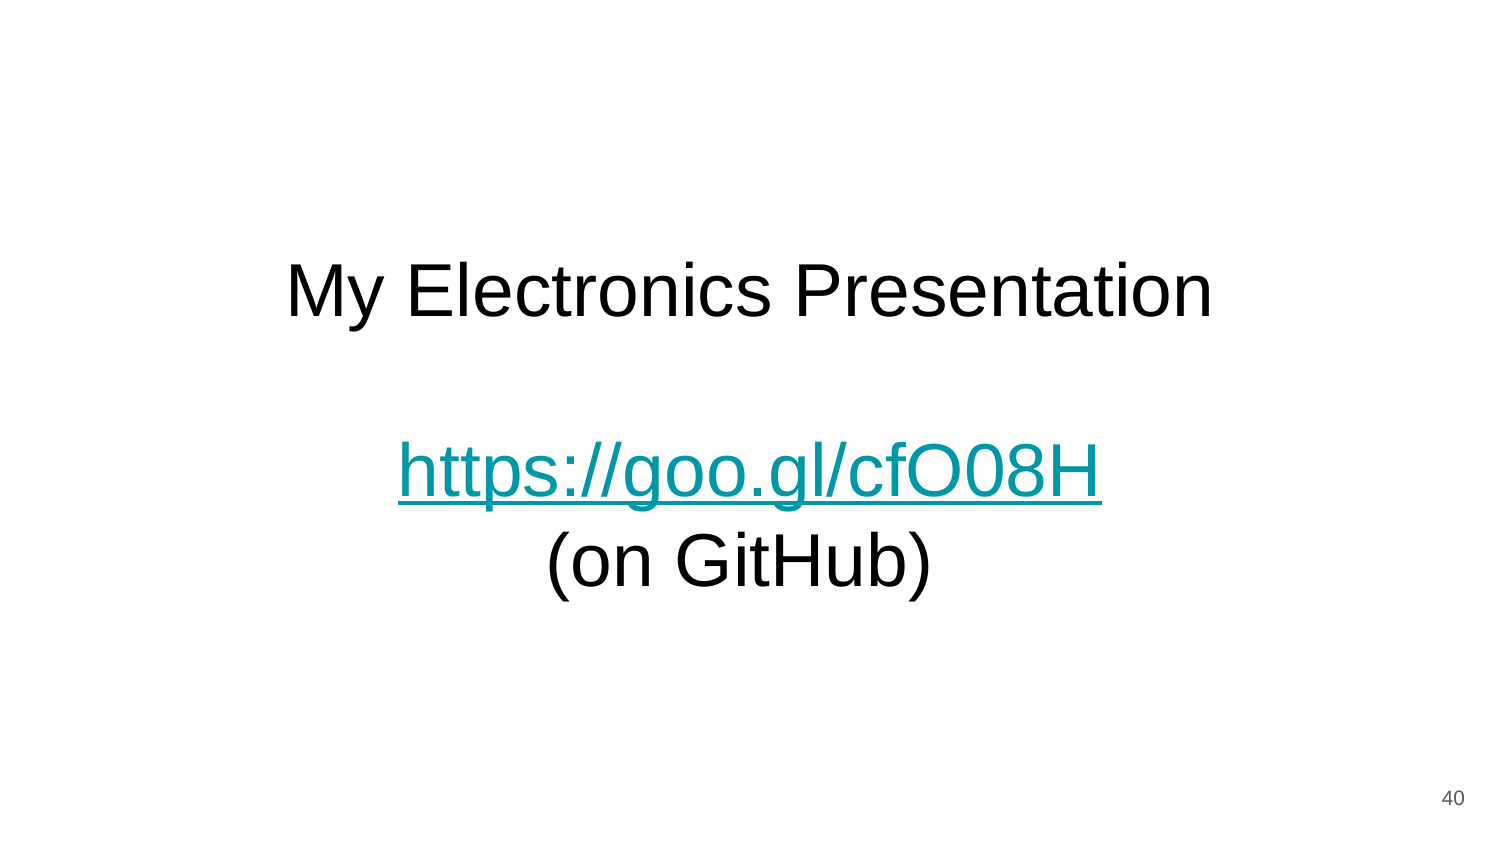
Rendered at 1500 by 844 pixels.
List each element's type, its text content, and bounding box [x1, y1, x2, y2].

slide_number ‹#› [1389, 764, 1480, 830]
title My Electronics Presentation https://goo.gl/cfO08H (on GitHub) [51, 236, 1449, 607]
